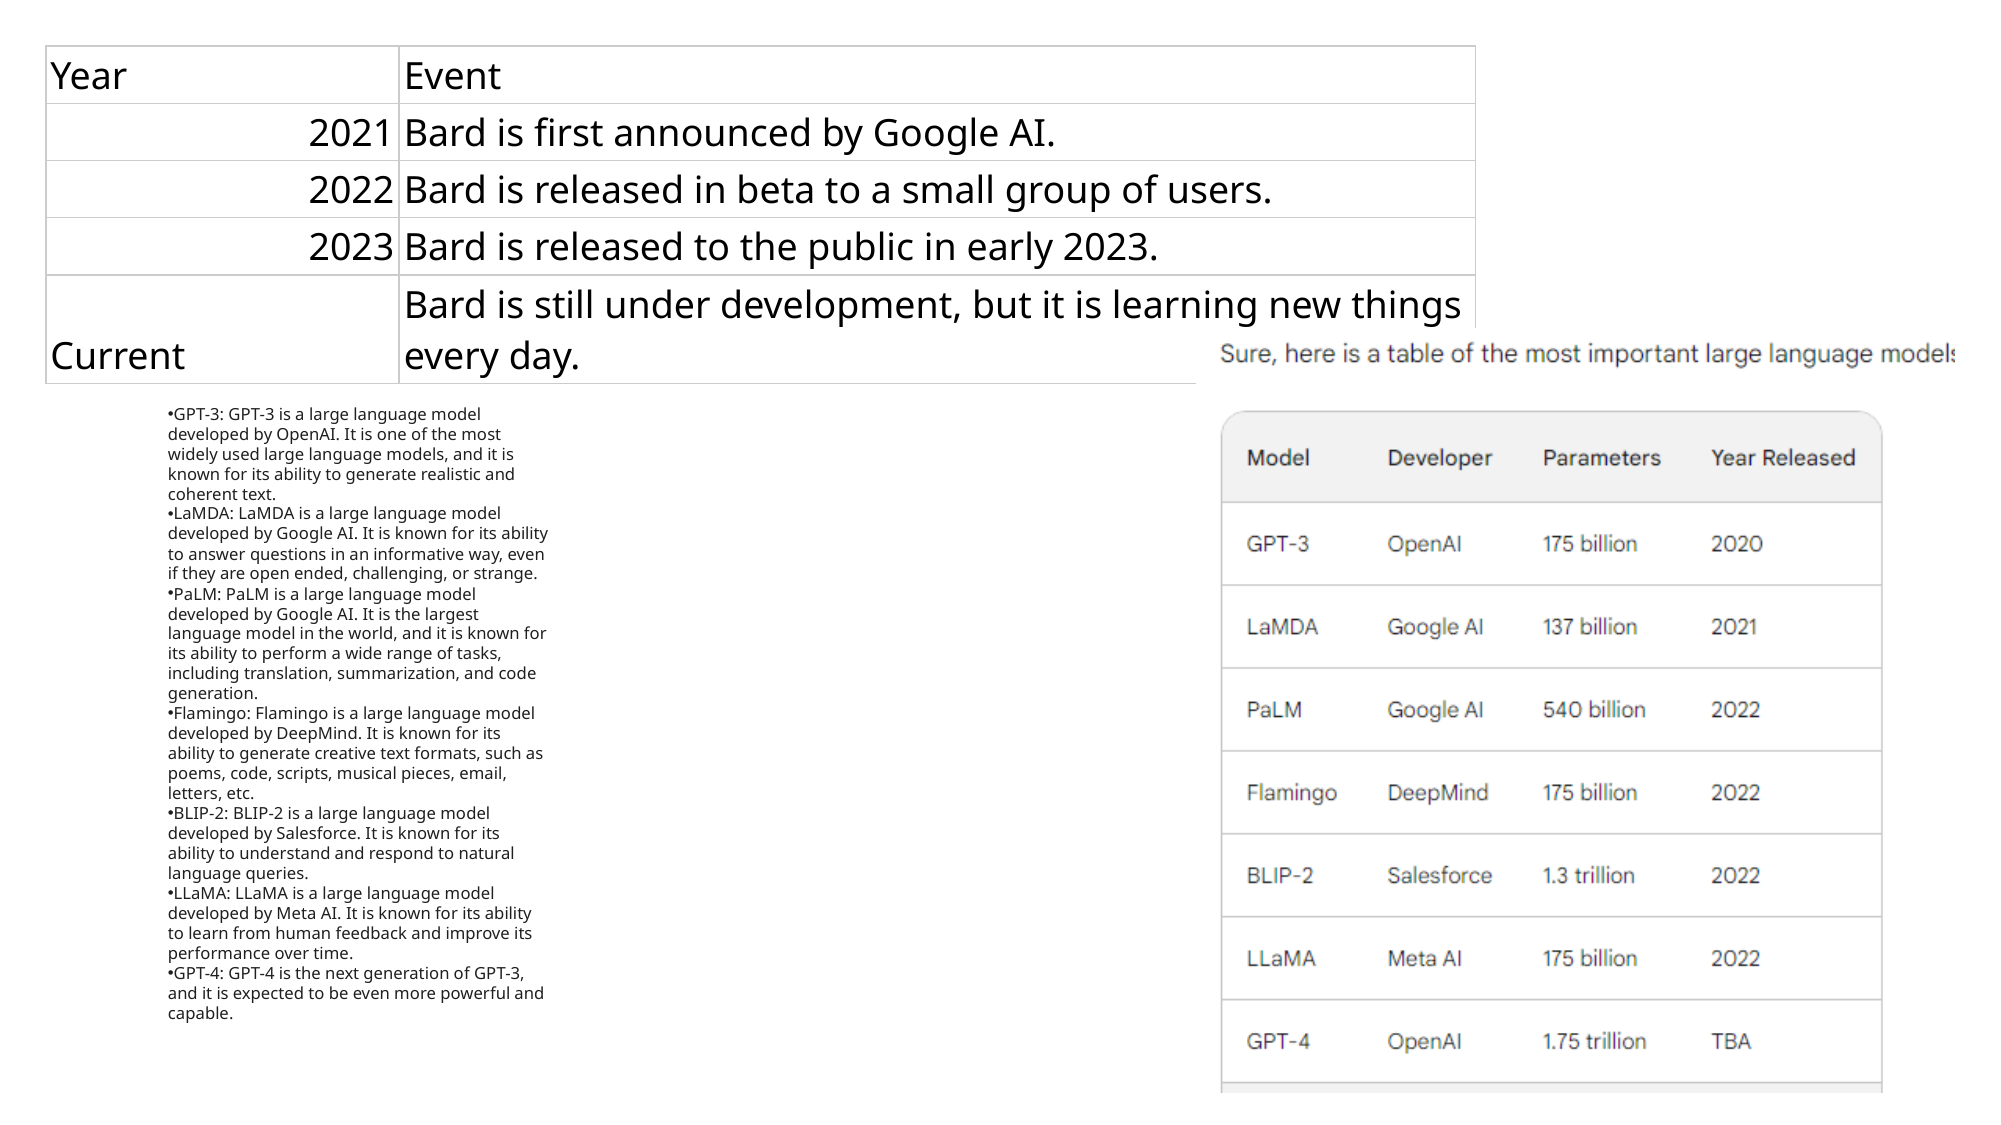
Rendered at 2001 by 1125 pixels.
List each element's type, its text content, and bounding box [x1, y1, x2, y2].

table_cell Bard is still under development, but it is learning new things every day. [400, 276, 1475, 383]
table_cell Bard is released to the public in early 2023. [400, 218, 1475, 274]
table_header Event [400, 47, 1475, 103]
table_cell 2023 [47, 218, 398, 274]
table_header Year [47, 47, 398, 103]
table_cell 2022 [47, 161, 398, 217]
table_cell 2021 [47, 104, 398, 160]
text_box GPT-3: GPT-3 is a large language model developed by OpenAI. It is one of the most widely used large language models, and it is known for its ability to generate realistic and coherent text. LaMDA: LaMDA is a large language model developed by Google AI. It is known for its ability to answer questions in an informative way, even if they are open ended, challenging, or strange. PaLM: PaLM is a large language model developed by Google AI. It is the largest language model in the world, and it is known for its ability to perform a wide range of tasks, including translation, summarization, and code generation. Flamingo: Flamingo is a large language model developed by DeepMind. It is known for its ability to generate creative text formats, such as poems, code, scripts, musical pieces, email, letters, etc. BLIP-2: BLIP-2 is a large language model developed by Salesforce. It is known for its ability to understand and respond to natural language queries. LLaMA: LLaMA is a large language model developed by Meta AI. It is known for its ability to learn from human feedback and improve its performance over time. GPT-4: GPT-4 is the next generation of GPT-3, and it is expected to be even more powerful and capable. [153, 396, 565, 1030]
table_cell Bard is released in beta to a small group of users. [400, 161, 1475, 217]
table_cell Current [47, 276, 398, 383]
picture [1196, 328, 1955, 1093]
table_cell Bard is first announced by Google AI. [400, 104, 1475, 160]
